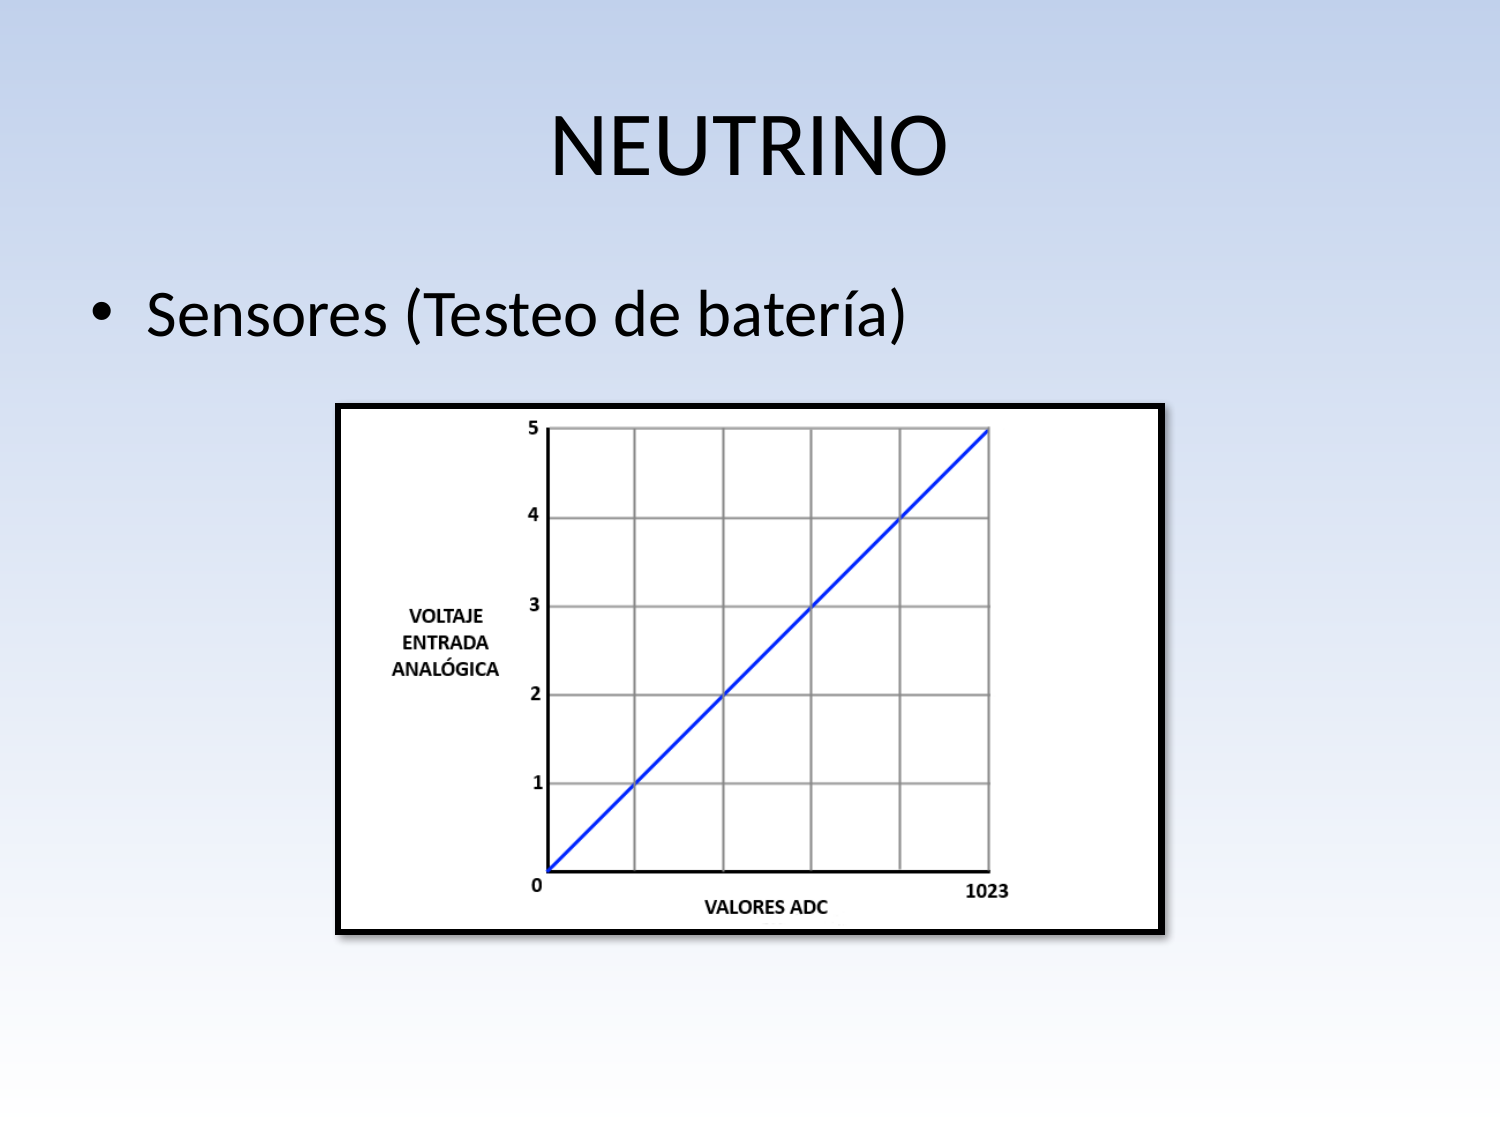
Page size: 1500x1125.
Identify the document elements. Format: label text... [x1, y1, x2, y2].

picture [341, 408, 1159, 929]
title NEUTRINO [75, 45, 1425, 233]
list Sensores (Testeo de batería) [75, 262, 1425, 1005]
